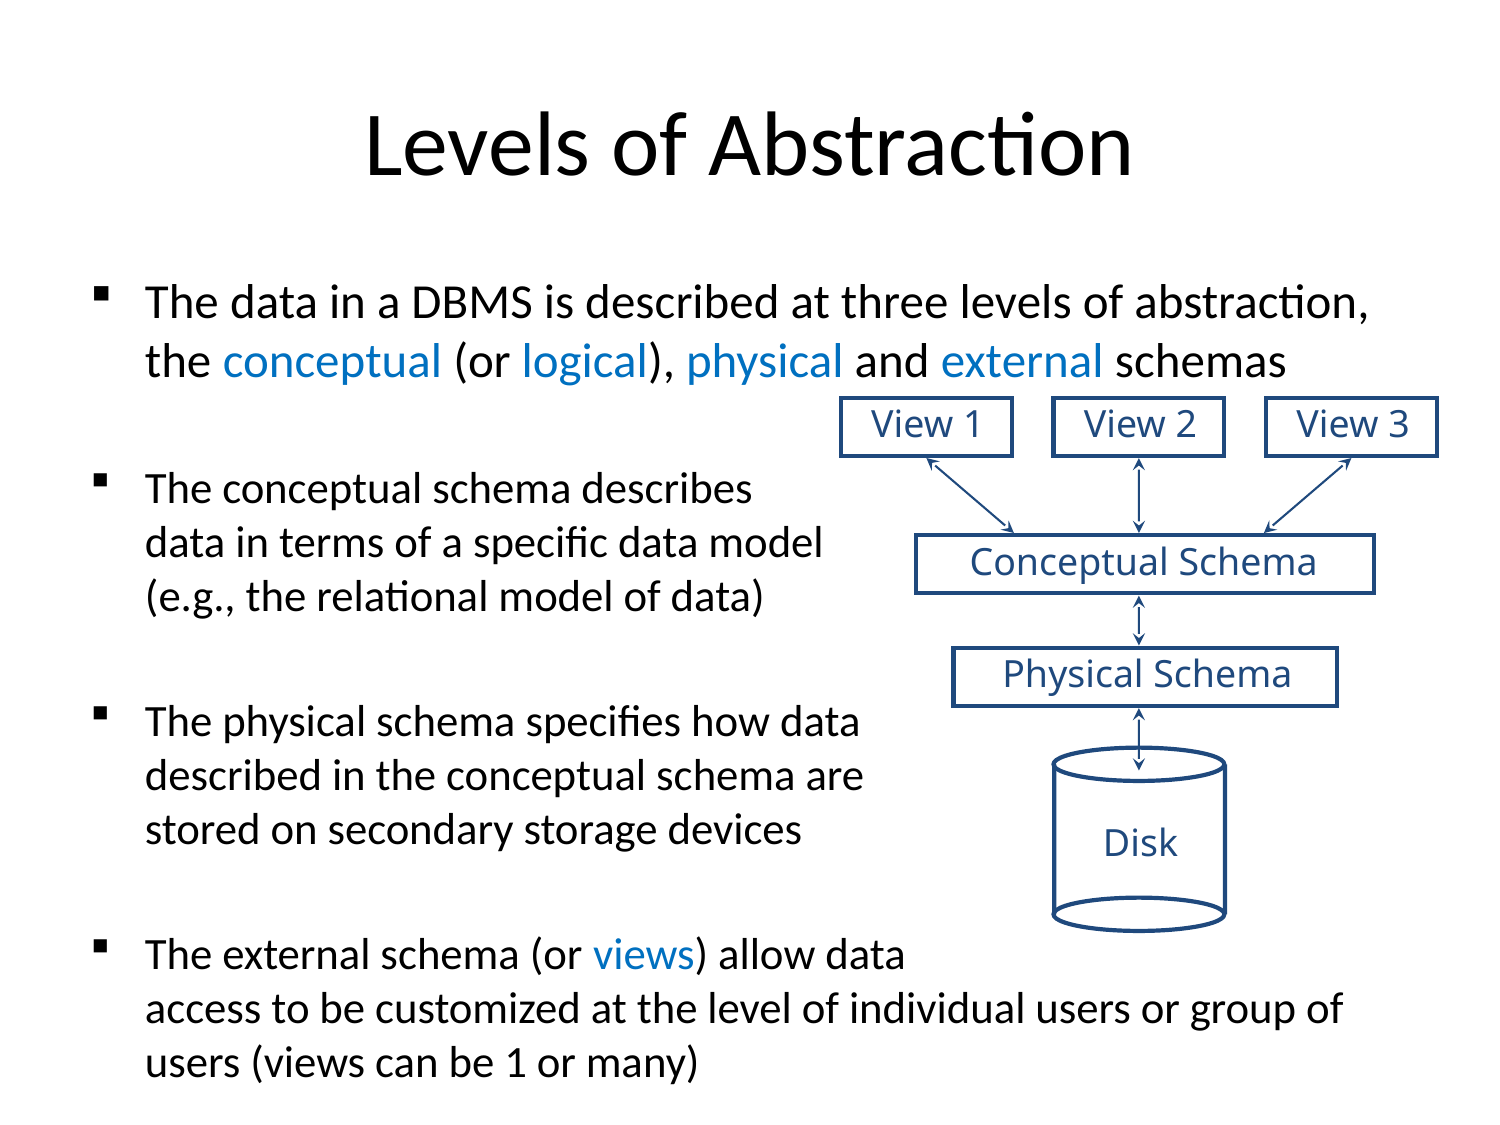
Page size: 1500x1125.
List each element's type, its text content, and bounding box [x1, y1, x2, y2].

text_box [1053, 397, 1225, 456]
text_box [1132, 458, 1146, 471]
text_box [1337, 458, 1352, 471]
text_box [1053, 747, 1225, 781]
text_box [1132, 758, 1146, 771]
text_box Conceptual Schema [954, 530, 1333, 535]
text_box Physical Schema [987, 643, 1308, 647]
title Levels of Abstraction [75, 45, 1425, 233]
text_box [1266, 397, 1437, 456]
text_box [1000, 520, 1014, 534]
text_box [953, 647, 1337, 706]
text_box [1263, 520, 1278, 534]
text_box View 2 [1068, 393, 1213, 397]
text_box [1132, 595, 1146, 608]
text_box [1132, 520, 1146, 534]
text_box [841, 397, 1012, 456]
text_box [916, 535, 1375, 594]
list The data in a DBMS is described at three levels of abstraction, the conceptual (or logical), physical and external schemas The conceptual schema describes data in terms of a specific data model (e.g., the relational model of data) The physical schema specifies how data described in the conceptual schema are stored on secondary storage devices The external schema (or views) allow data access to be customized at the level of individual users or group of users (views can be 1 or many) [75, 262, 1425, 1100]
text_box [1132, 708, 1146, 721]
text_box [1053, 897, 1225, 931]
text_box View 1 [856, 393, 1000, 397]
text_box View 3 [1281, 393, 1425, 397]
text_box [1132, 633, 1146, 646]
text_box [926, 458, 940, 471]
text_box Disk [1087, 811, 1194, 872]
